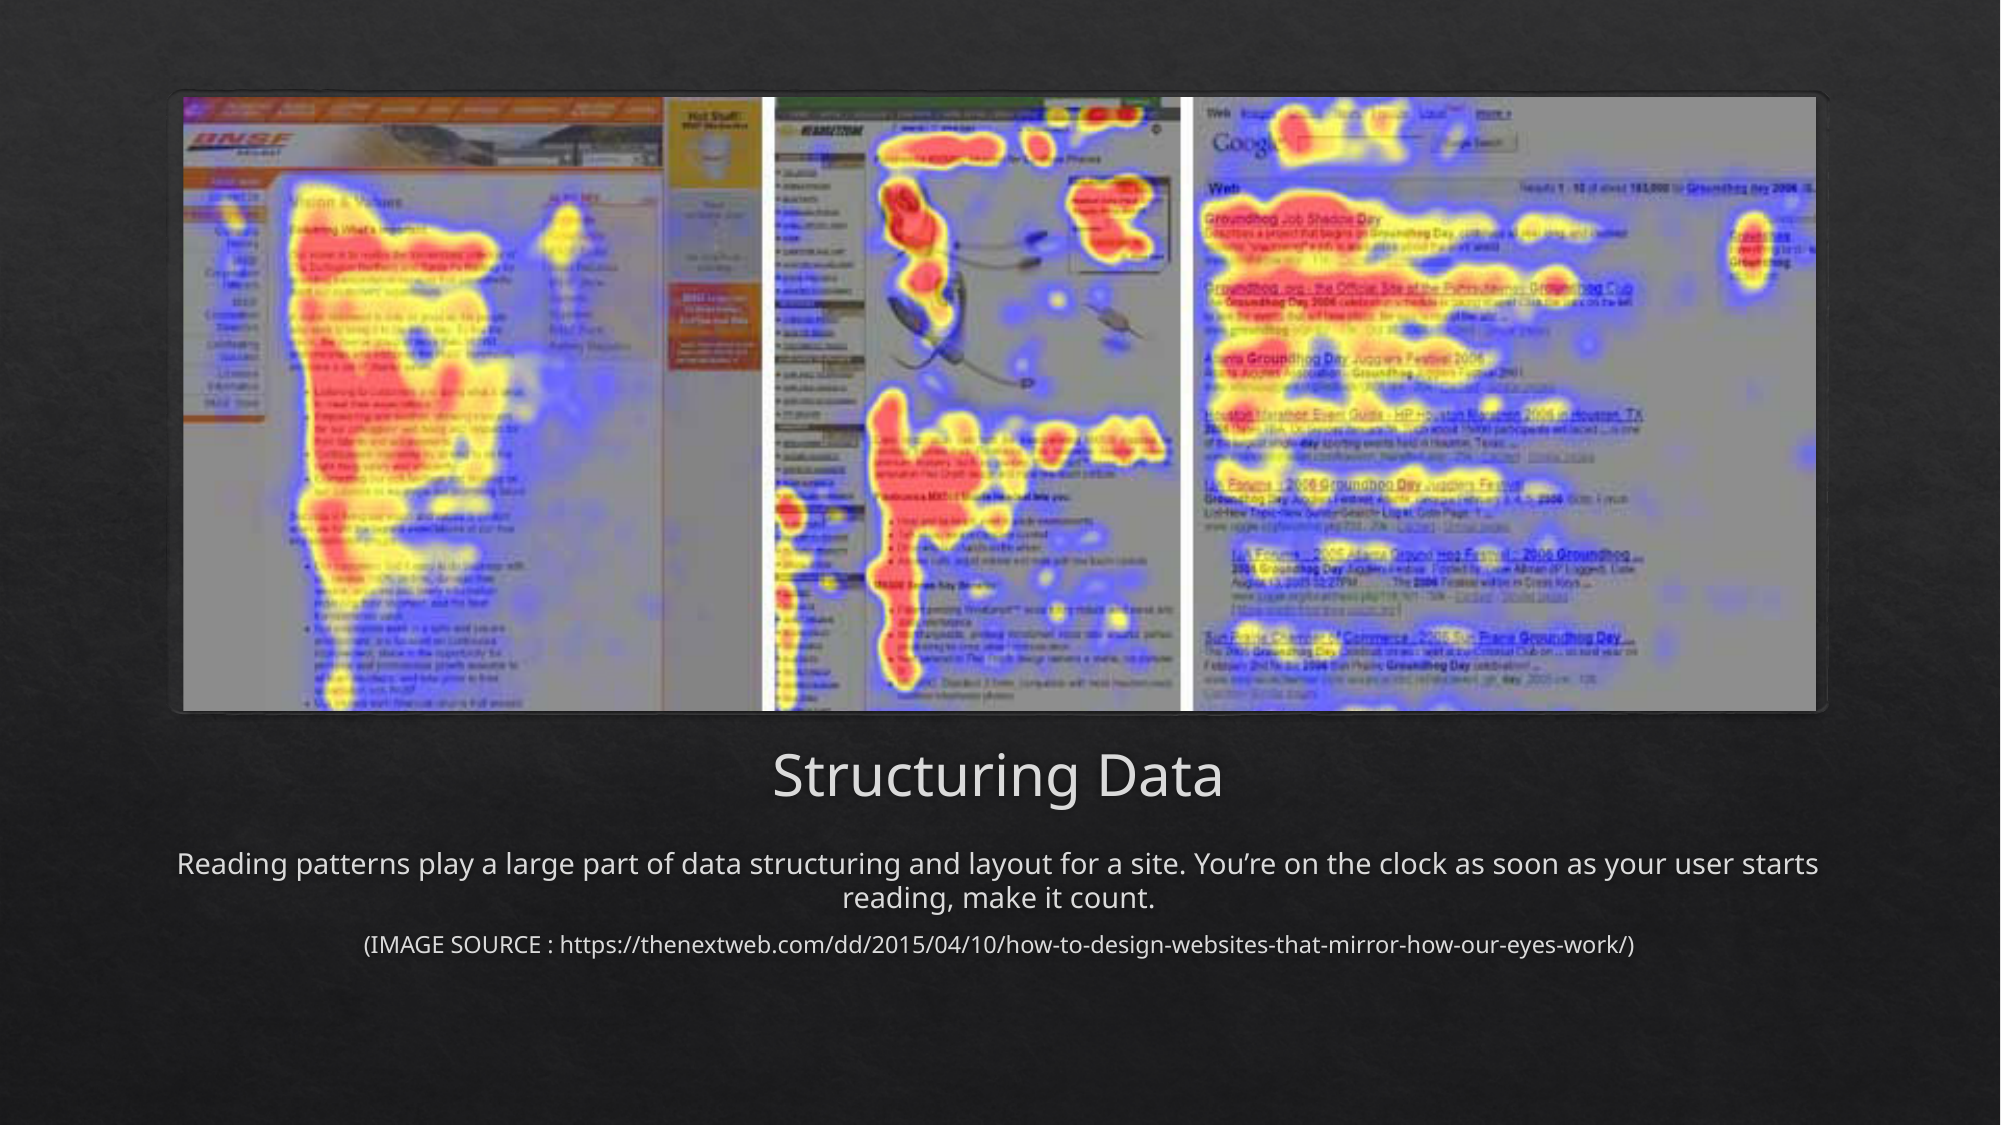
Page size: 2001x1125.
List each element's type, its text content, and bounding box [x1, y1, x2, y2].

picture [166, 89, 1830, 716]
list Reading patterns play a large part of data structuring and layout for a site. You’re on the clock as soon as your user starts reading, make it count. (IMAGE SOURCE : https://thenextweb.com/dd/2015/04/10/how-to-design-websites-that-mirror-how-our-eyes-work/) [149, 838, 1849, 967]
title Structuring Data [149, 726, 1849, 816]
